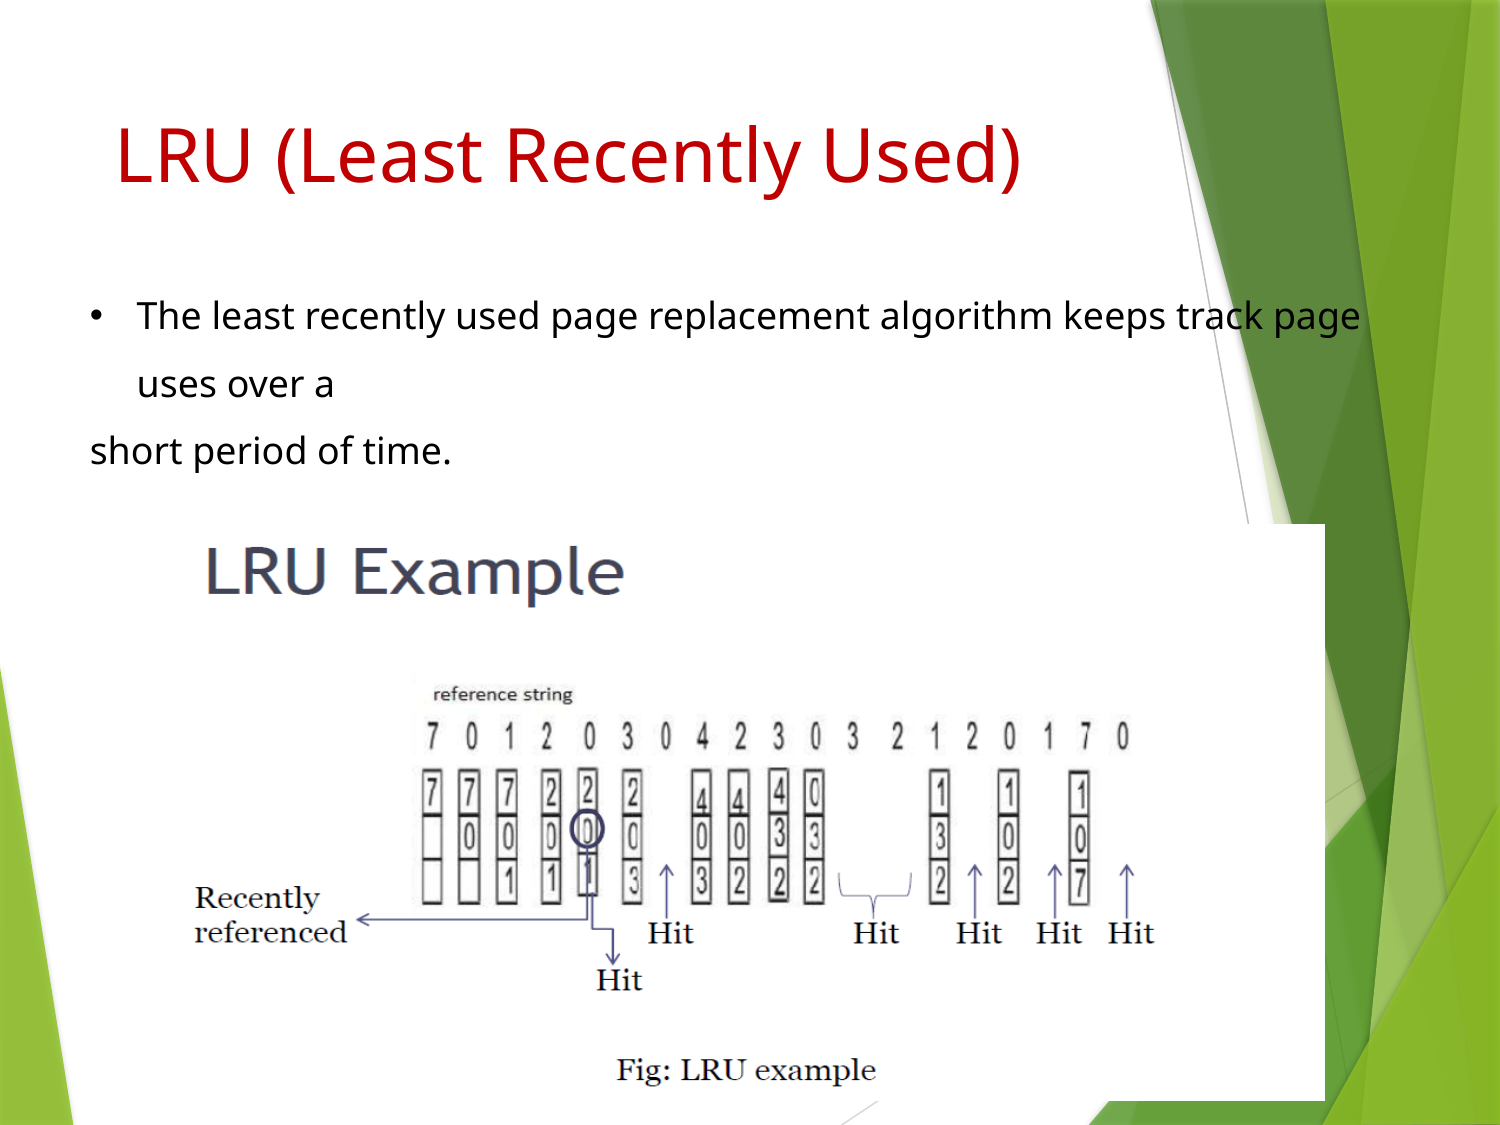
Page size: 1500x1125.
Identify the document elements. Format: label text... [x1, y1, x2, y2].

text_box The least recently used page replacement algorithm keeps track page uses over a short period of time. [75, 262, 1388, 593]
title LRU (Least Recently Used) [99, 99, 1142, 262]
picture [174, 524, 1326, 1102]
